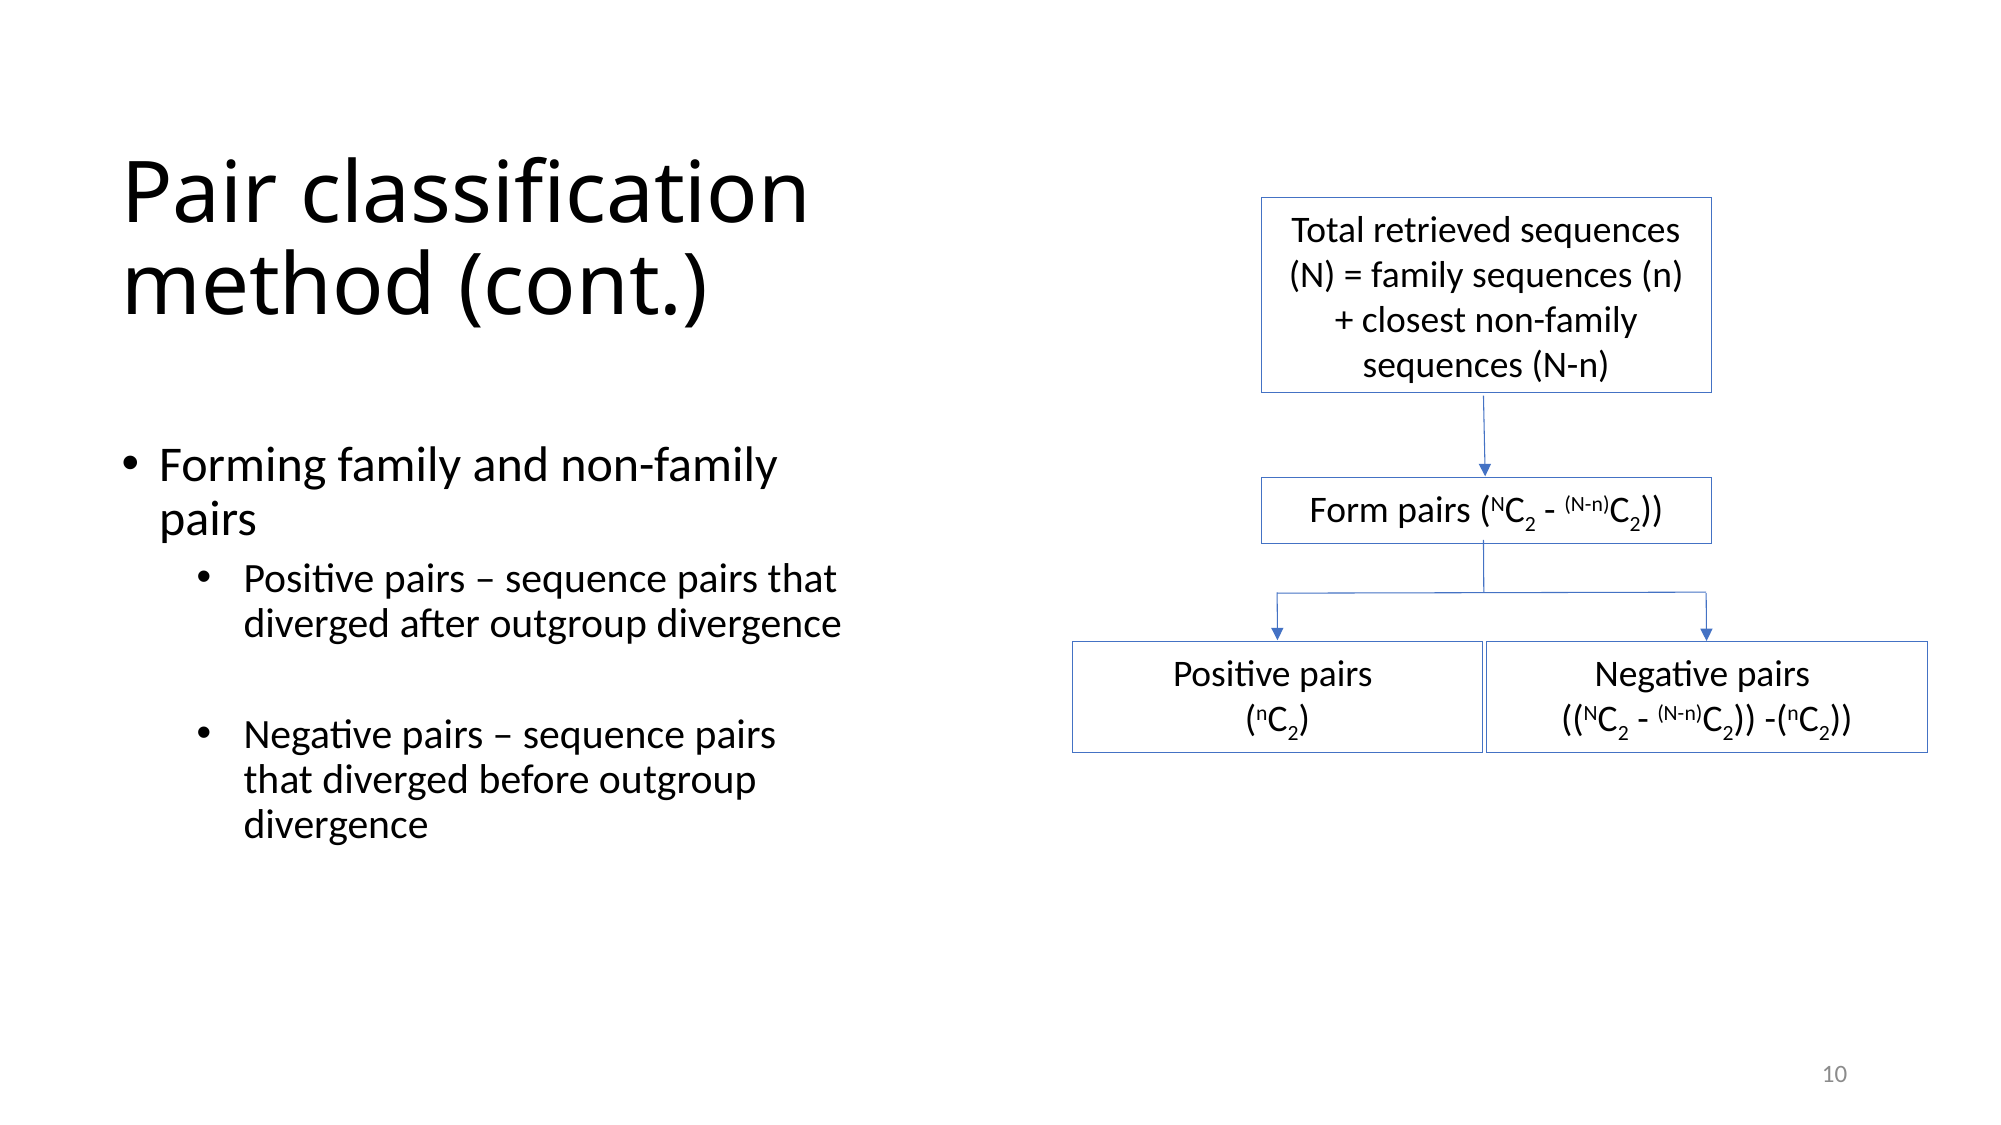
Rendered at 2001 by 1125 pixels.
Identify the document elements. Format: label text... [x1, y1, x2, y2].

text_box Negative pairs ((NC2 - (N-n)C2)) -(nC2)) [1486, 641, 1928, 753]
text_box Form pairs (NC2 - (N-n)C2)) [1261, 477, 1712, 544]
text_box Positive pairs (nC2) [1072, 641, 1483, 753]
text_box Total retrieved sequences (N) = family sequences (n) + closest non-family sequences (N-n) [1261, 197, 1712, 393]
title Pair classification method (cont.) [106, 103, 845, 379]
slide_number 10 [1412, 1042, 1863, 1103]
text_box Forming family and non-family pairs Positive pairs – sequence pairs that diverged after outgroup divergence Negative pairs – sequence pairs that diverged before outgroup divergence [106, 430, 861, 1014]
